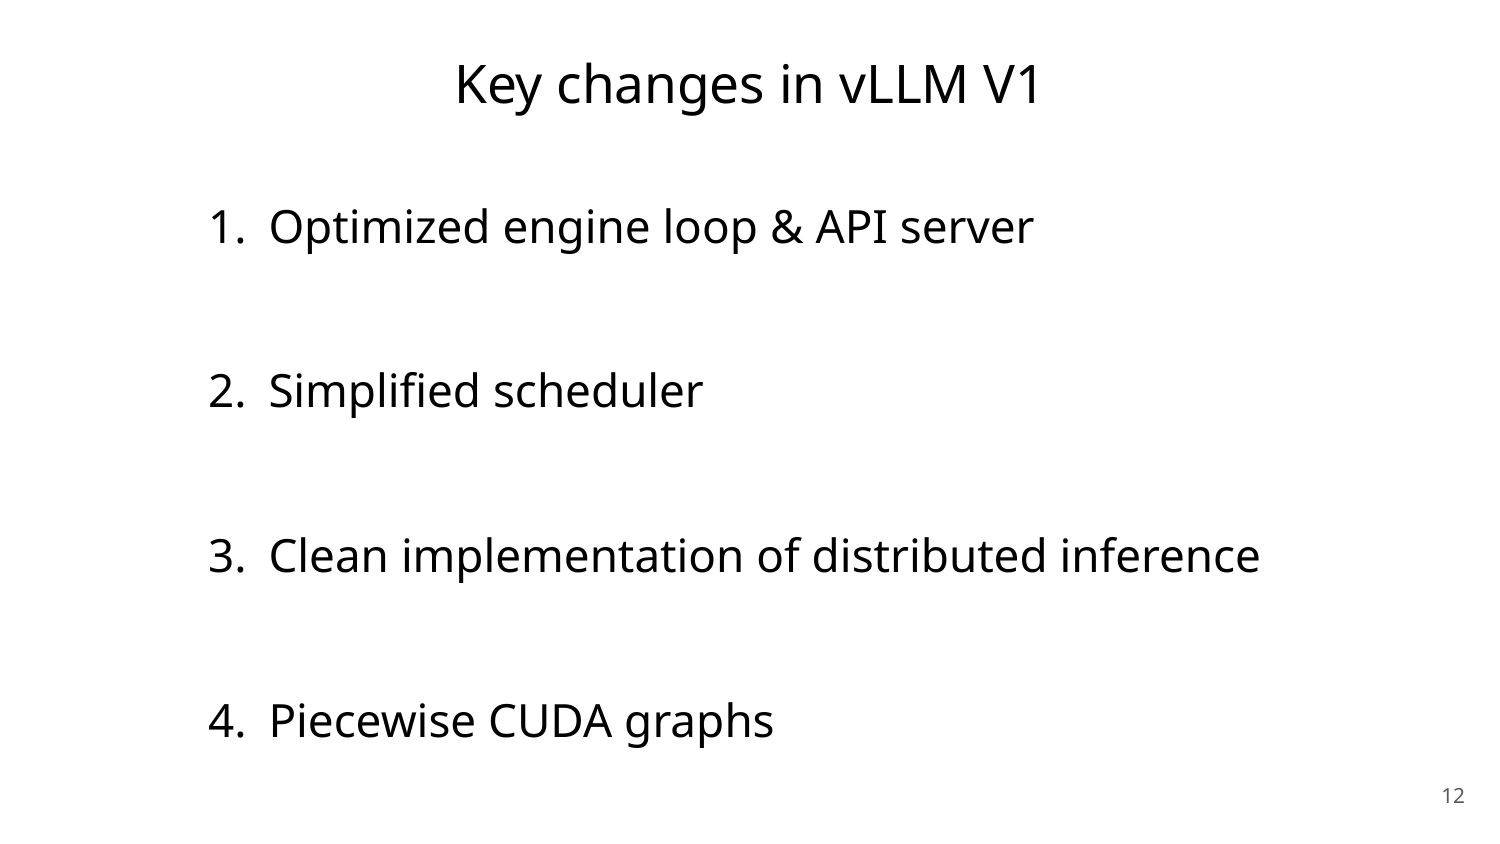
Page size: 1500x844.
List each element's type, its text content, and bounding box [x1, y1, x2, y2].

title Key changes in vLLM V1 [51, 35, 1449, 130]
slide_number ‹#› [1389, 764, 1480, 830]
list Optimized engine loop & API server Simplified scheduler Clean implementation of distributed inference Piecewise CUDA graphs [178, 151, 1322, 765]
